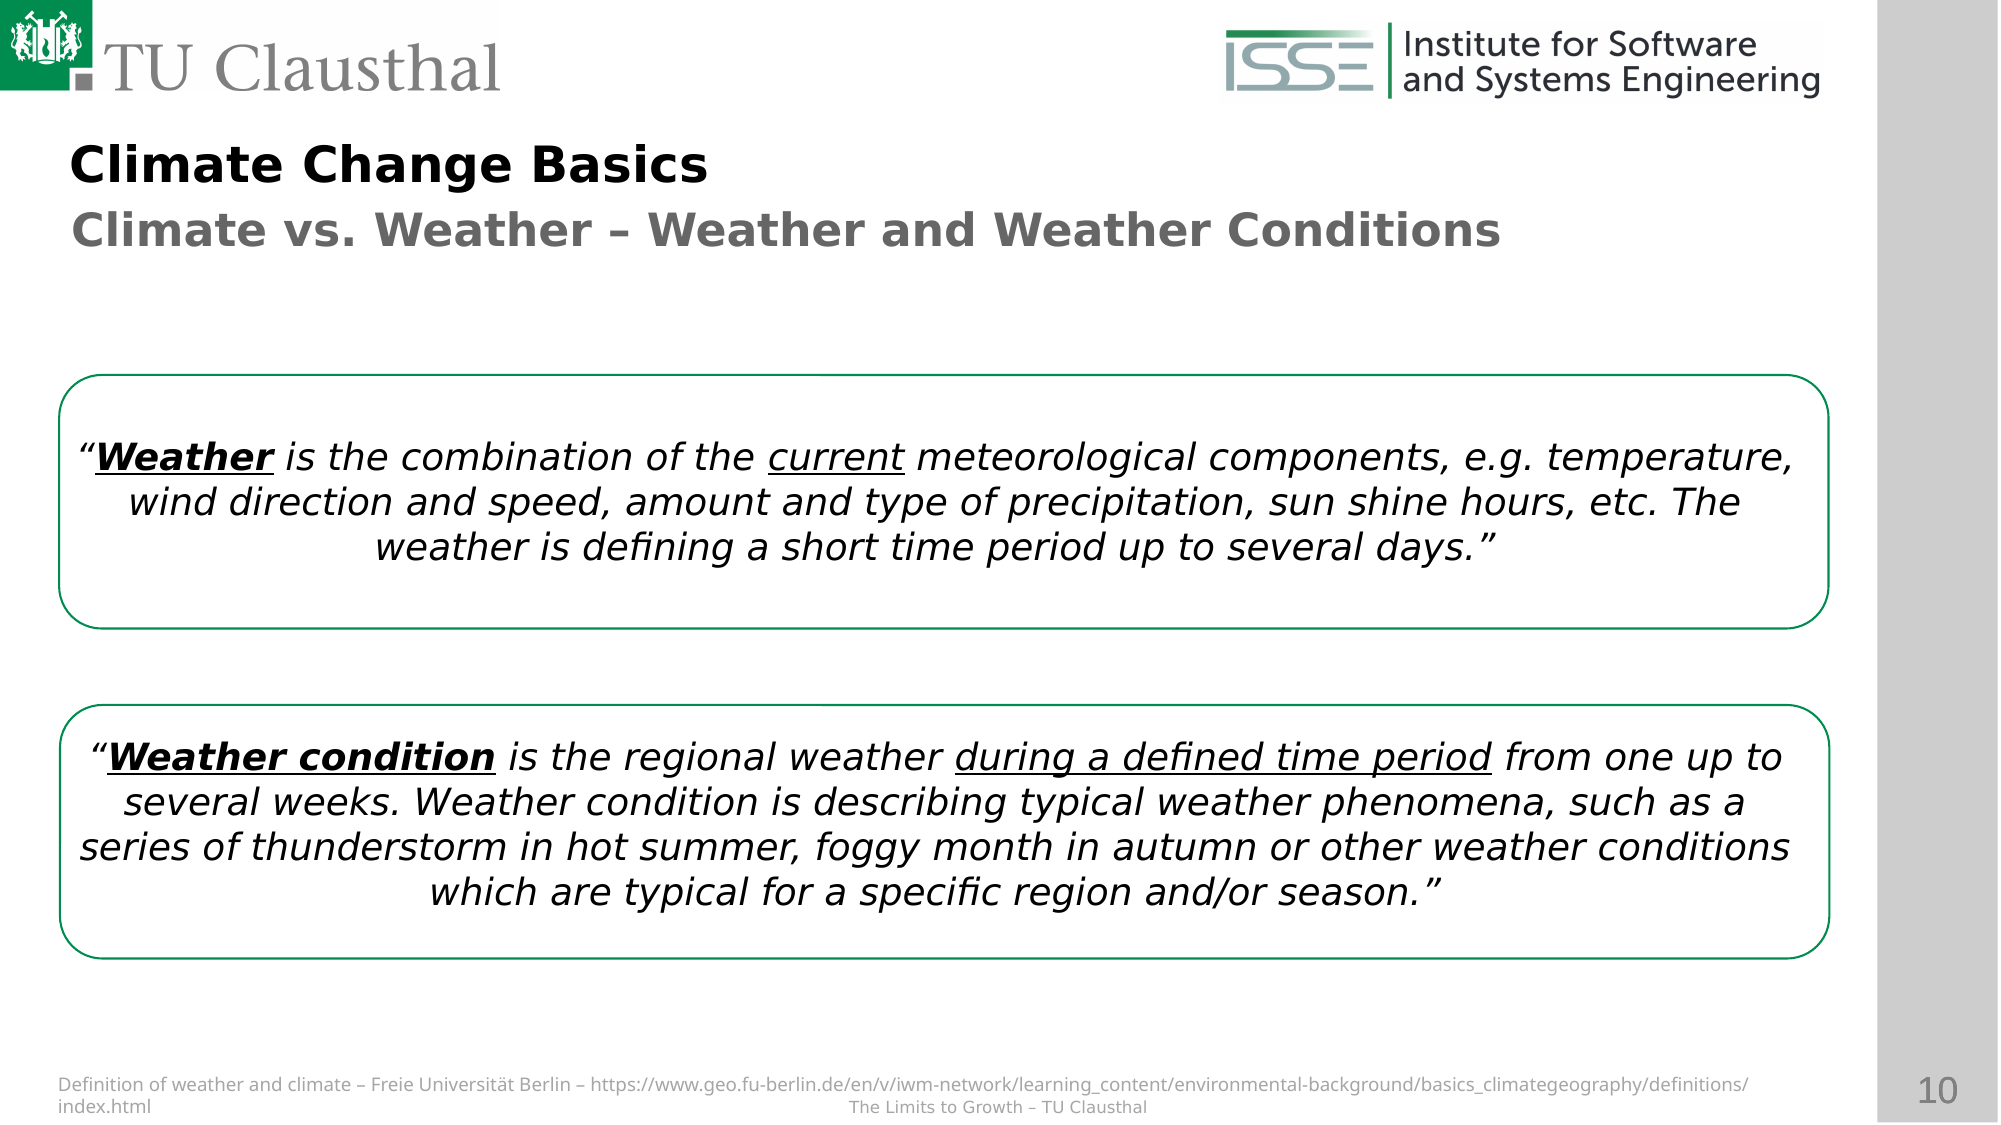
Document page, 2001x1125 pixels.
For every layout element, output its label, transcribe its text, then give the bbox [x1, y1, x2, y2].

text_box [58, 703, 1831, 960]
text_box “Weather is the combination of the current meteorological components, e.g. temperature, wind direction and speed, amount and type of precipitation, sun shine hours, etc. The weather is defining a short time period up to several days.” “Weather condition is the regional weather during a defined time period from one up to several weeks. Weather condition is describing typical weather phenomena, such as a series of thunderstorm in hot summer, foggy month in autumn or other weather conditions which are typical for a specific region and/or season.” [55, 208, 1817, 1033]
picture [1218, 22, 1825, 105]
picture [0, 0, 500, 91]
text_box Definition of weather and climate – Freie Universität Berlin – https://www.geo.fu-berlin.de/en/v/iwm-network/learning_content/environmental-background/basics_climategeography/definitions/index.html [43, 1064, 1814, 1125]
text_box [58, 373, 1830, 630]
text_box Climate vs. Weather – Weather and Weather Conditions [70, 188, 1769, 269]
text_box Climate Change Basics [55, 125, 1817, 206]
